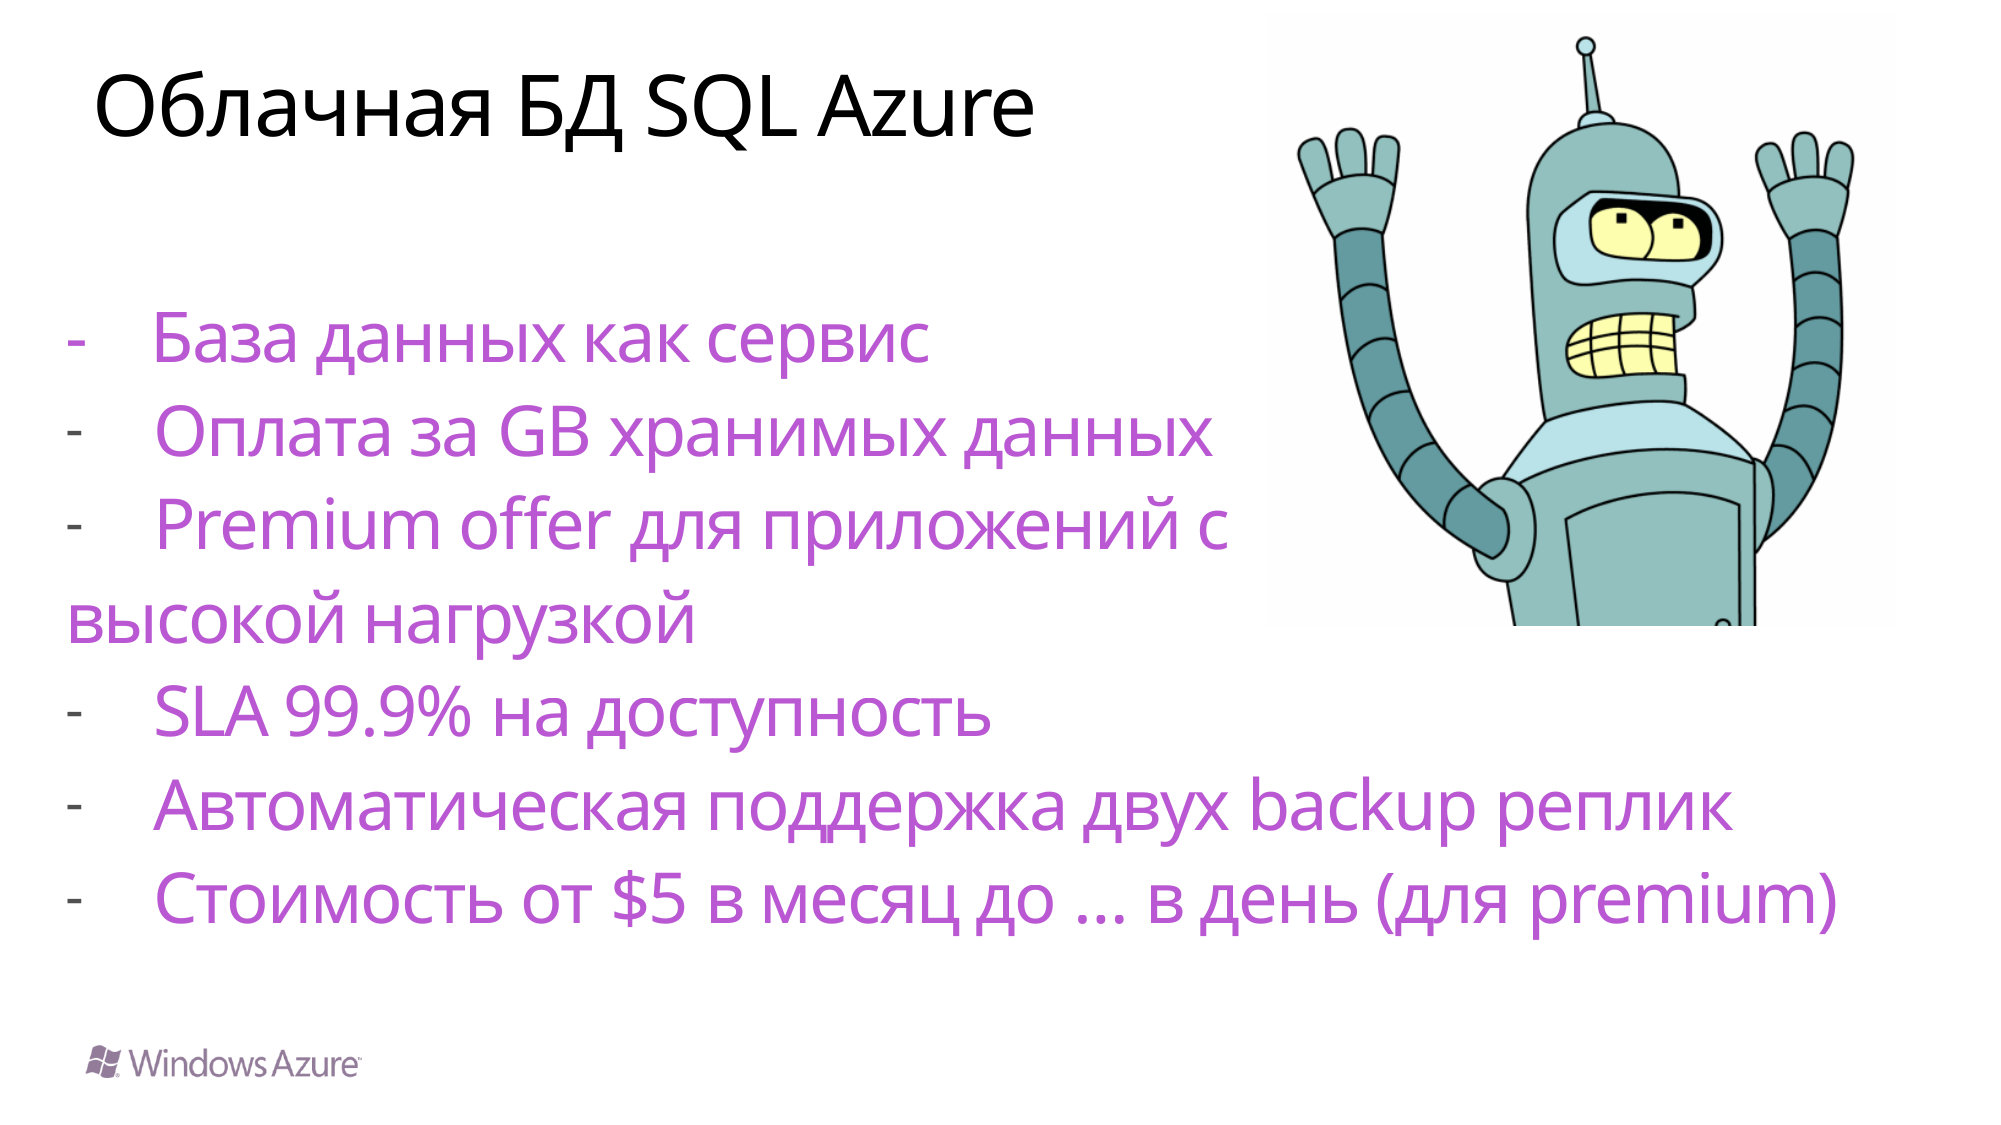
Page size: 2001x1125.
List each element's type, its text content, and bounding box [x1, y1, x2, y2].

list - База данных как сервис Оплата за GB хранимых данных Premium offer для приложений с высокой нагрузкой SLA 99.9% на доступность Автоматическая поддержка двух backup реплик Стоимость от $5 в месяц до … в день (для premium) [40, 286, 1870, 973]
title Облачная БД SQL Azure [69, 48, 1265, 171]
picture [1265, 13, 1896, 626]
